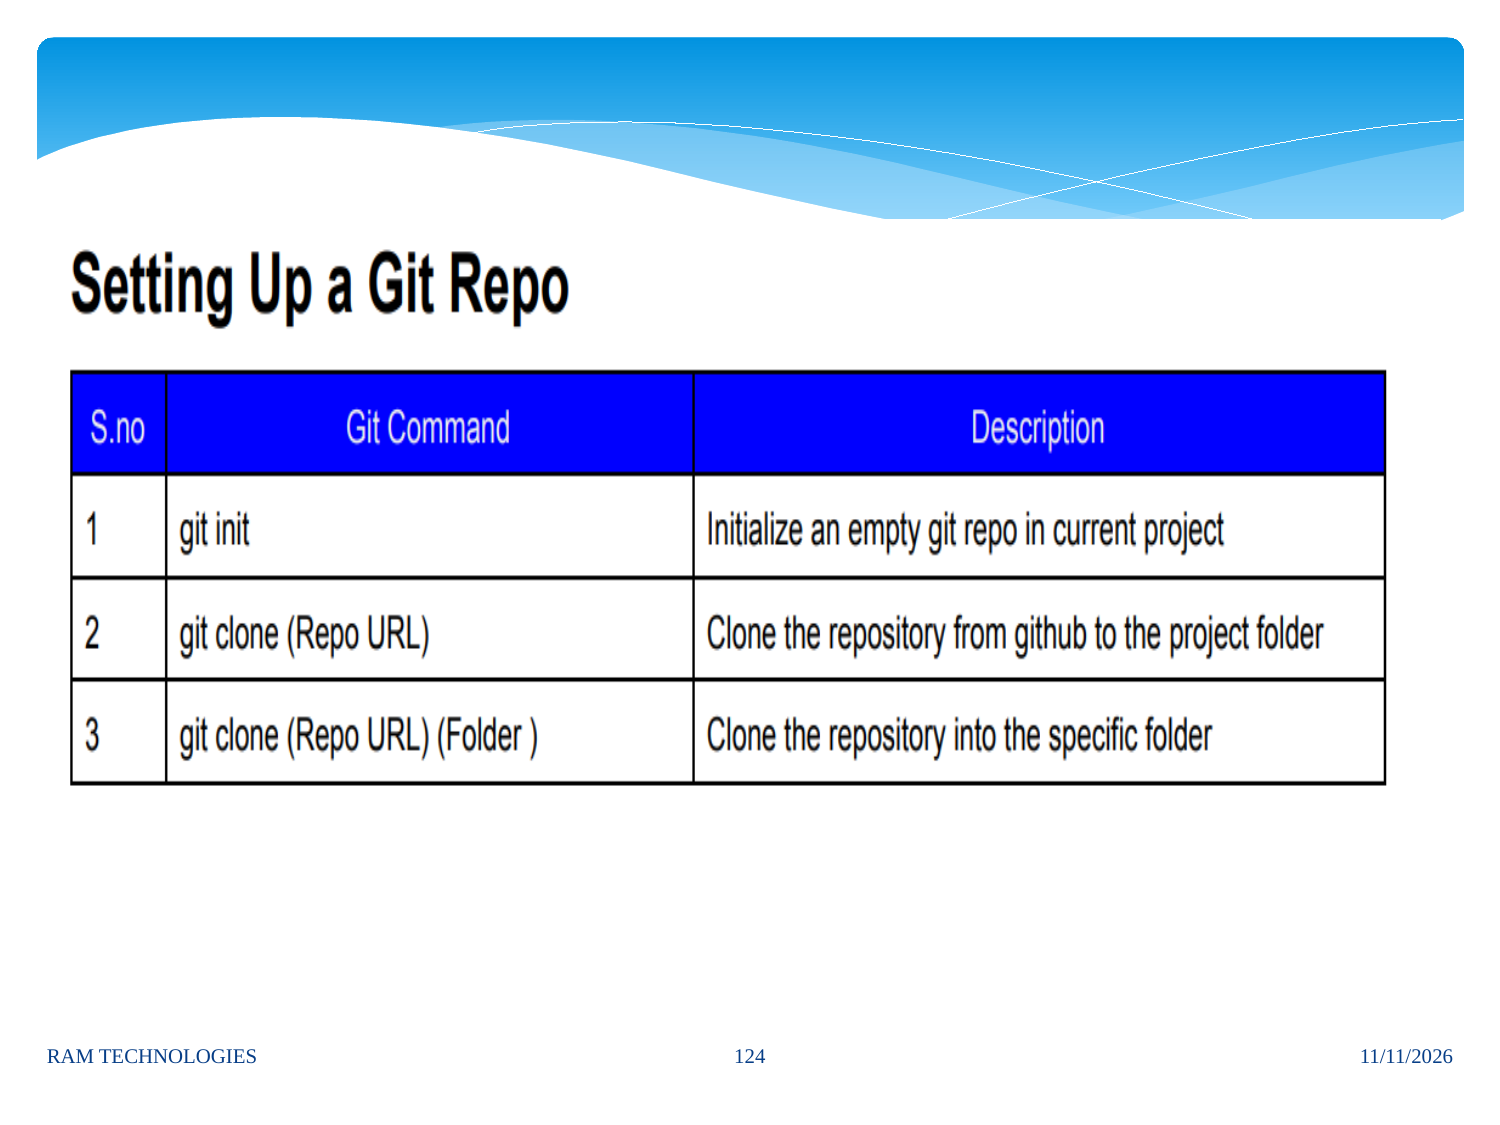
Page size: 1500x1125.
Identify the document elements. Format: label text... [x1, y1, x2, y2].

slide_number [847, 1025, 1469, 1086]
slide_number 124 [654, 1025, 846, 1086]
picture [29, 219, 1441, 894]
footer RAM TECHNOLOGIES [31, 1025, 653, 1086]
